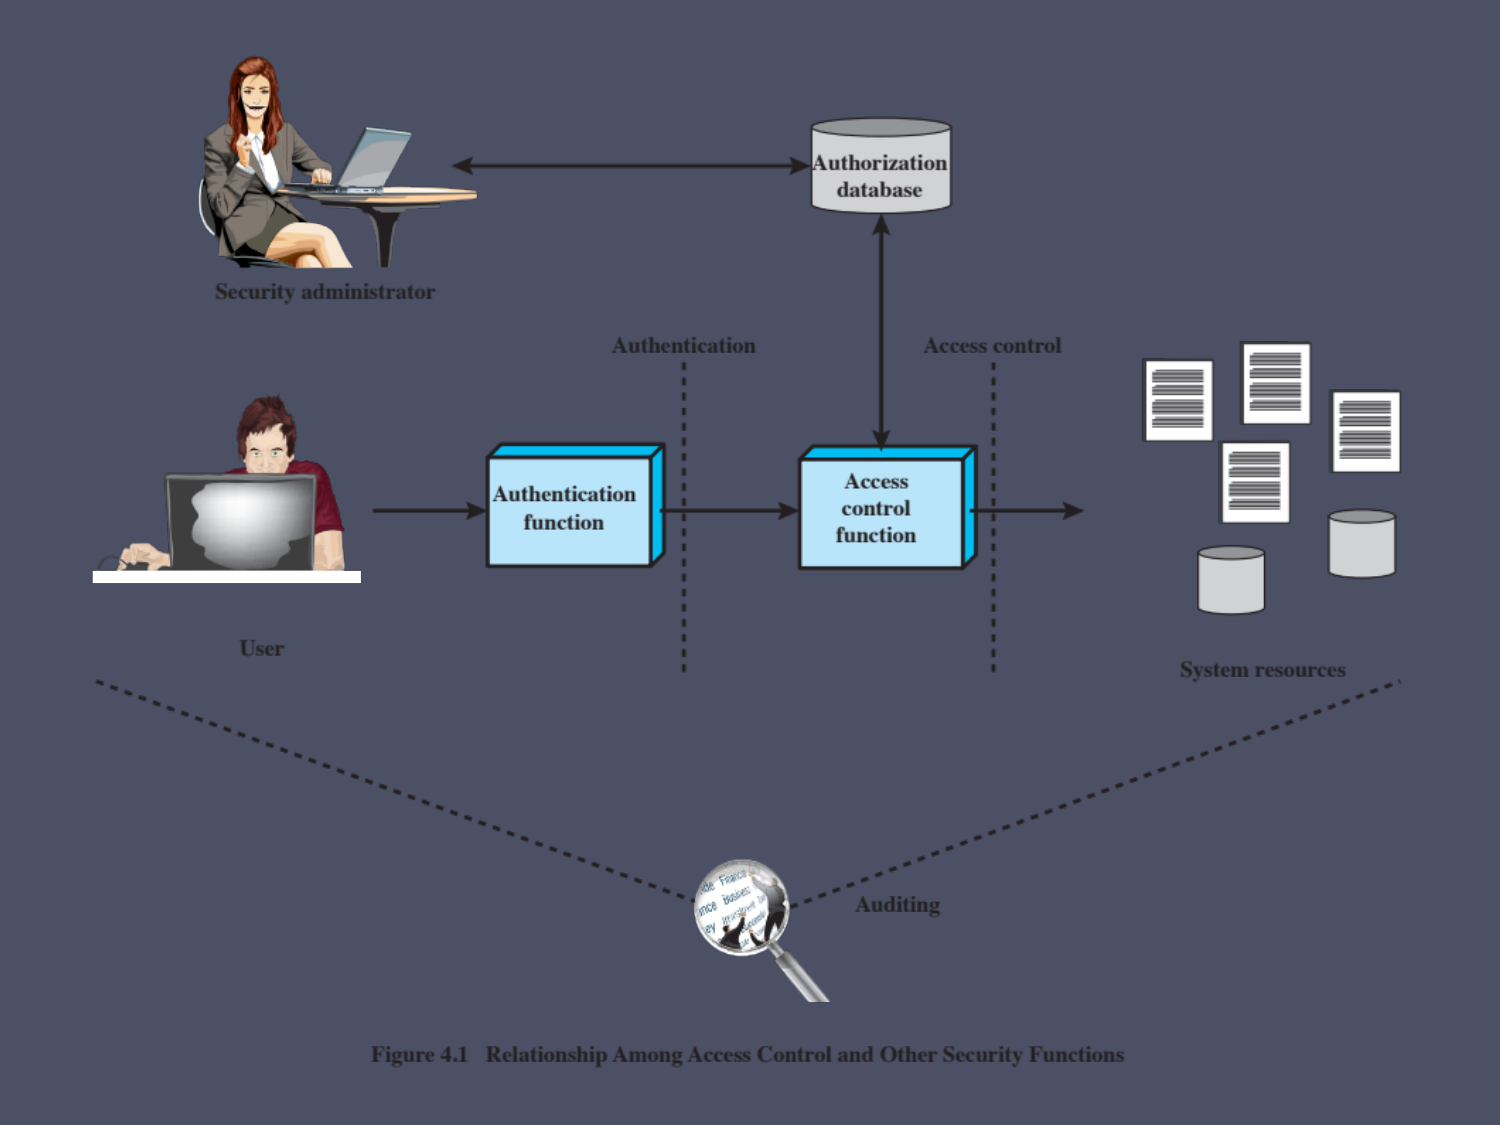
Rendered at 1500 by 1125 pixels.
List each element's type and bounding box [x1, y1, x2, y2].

picture [69, 24, 1448, 1099]
